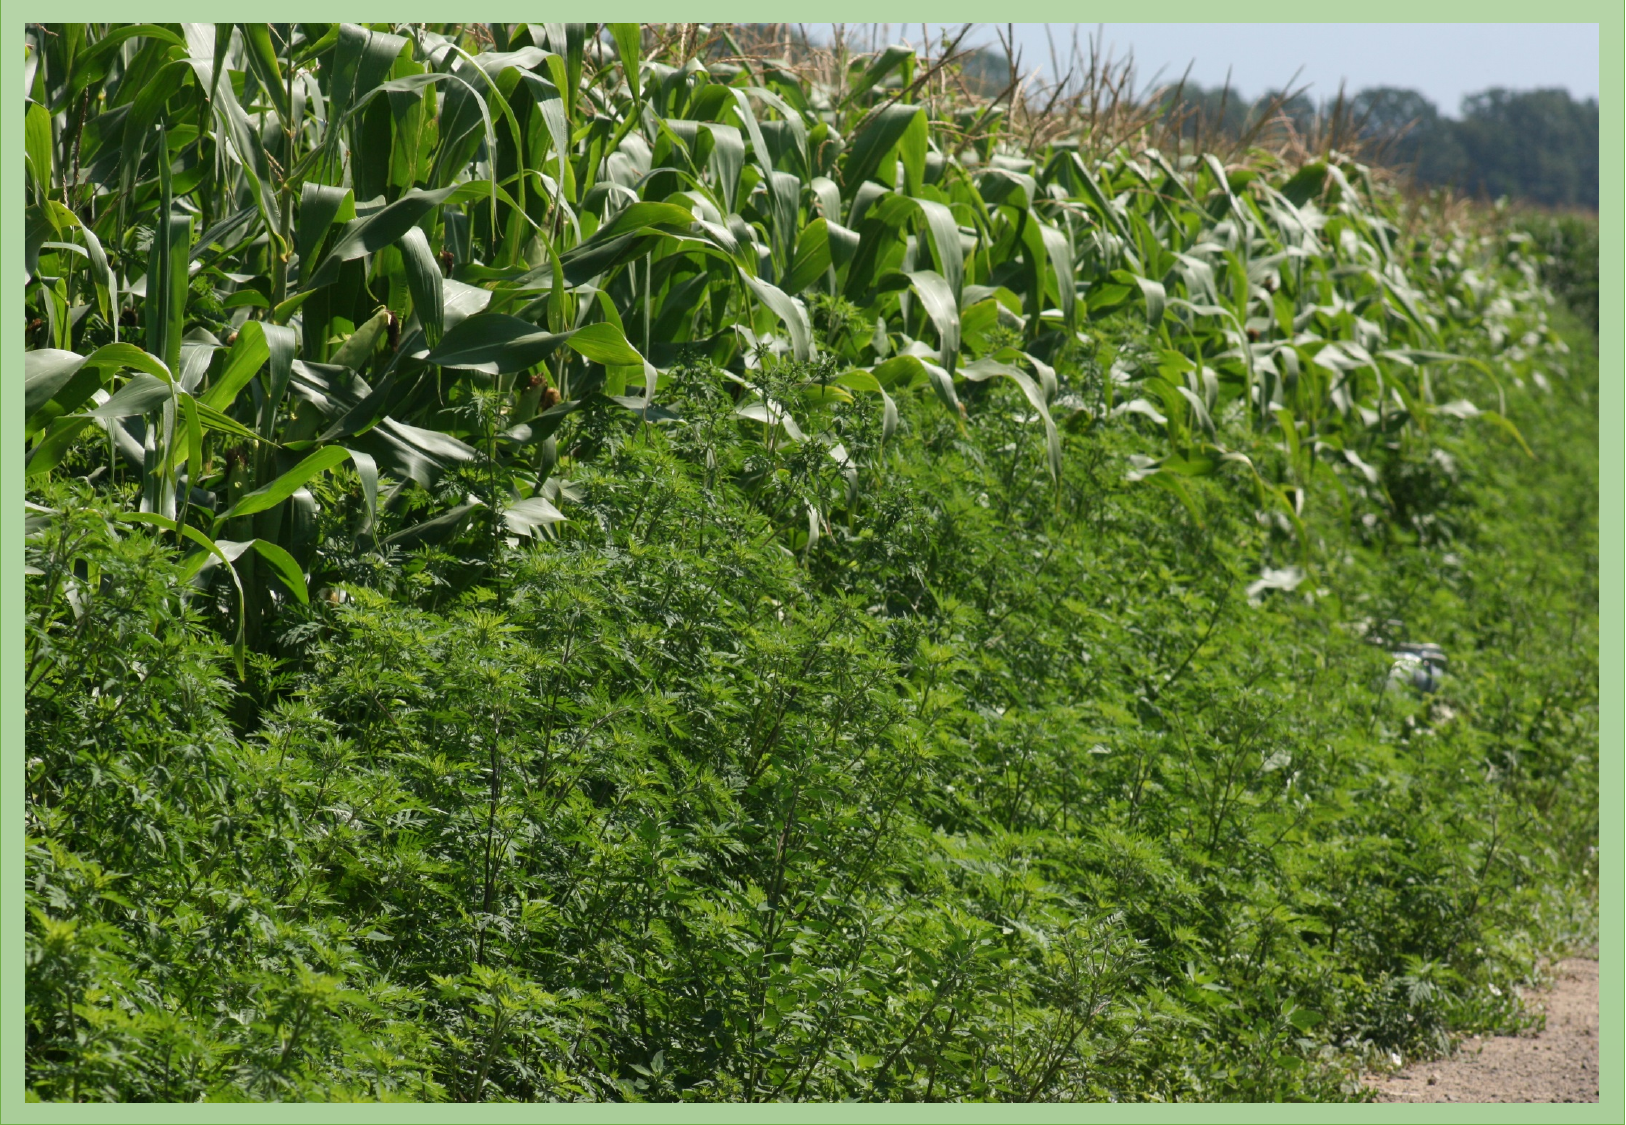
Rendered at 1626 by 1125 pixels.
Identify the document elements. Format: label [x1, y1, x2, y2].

text_box [0, 0, 1625, 1125]
picture [25, 23, 1599, 1103]
